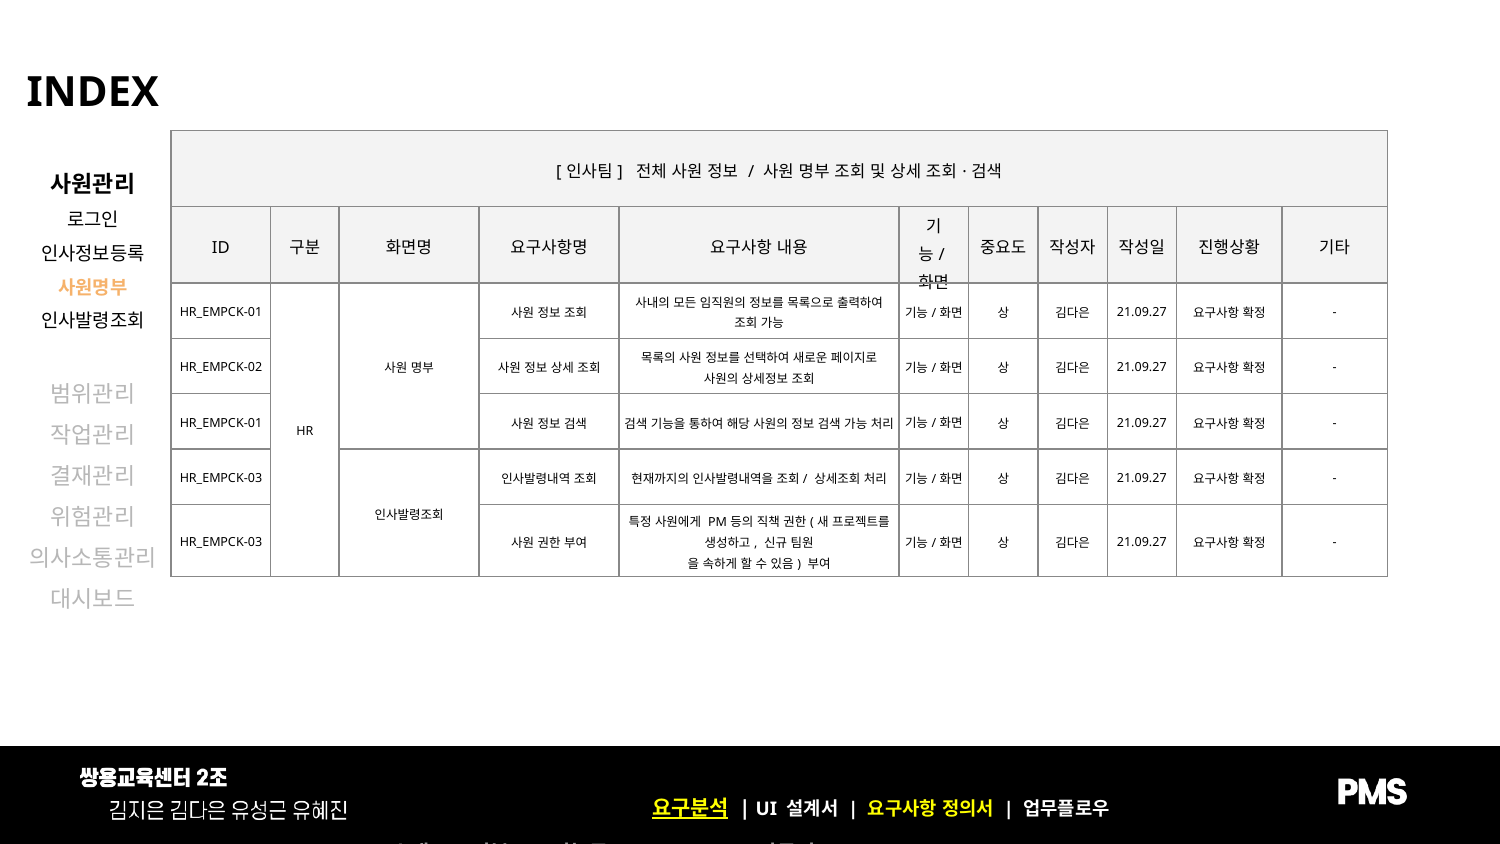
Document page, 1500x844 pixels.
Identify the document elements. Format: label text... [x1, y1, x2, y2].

table_cell 중요도 [969, 207, 1037, 282]
table_cell ID [179, 207, 270, 282]
table_cell 기능/화면 [900, 284, 968, 338]
table_cell 작성자 [1039, 207, 1107, 282]
table_cell 상 [969, 505, 1037, 576]
table_cell 김다은 [1039, 394, 1107, 448]
table_cell 요구사항 확정 [1177, 284, 1281, 338]
table_cell HR_EMPCK-03 [179, 505, 270, 576]
table_cell 상 [969, 394, 1037, 448]
table_cell HR_EMPCK-03 [179, 450, 270, 504]
picture [0, 746, 1500, 844]
table_cell 인사발령내역 조회 [480, 450, 618, 504]
table_cell 작성일 [1108, 207, 1176, 282]
table_cell - [1283, 505, 1387, 576]
table_cell 상 [969, 339, 1037, 393]
table_cell 21.09.27 [1108, 450, 1176, 504]
text_box INDEX 사원관리 로그인 인사정보등록 사원명부 인사발령조회 범위관리 작업관리 결재관리 위험관리 의사소통관리 대시보드 [7, 24, 179, 725]
table_cell 기능/화면 [900, 450, 968, 504]
table_cell 인사발령조회 [340, 450, 478, 576]
table_cell 구분 [271, 207, 338, 282]
table_cell 현재까지의 인사발령내역을 조회/ 상세조회 처리 [620, 450, 898, 504]
table_cell - [1283, 394, 1387, 448]
table_cell 사원 정보 상세 조회 [480, 339, 618, 393]
table_cell 특정 사원에게 PM등의 직책 권한(새 프로젝트를 생성하고, 신규 팀원 을 속하게 할 수 있음) 부여 [620, 505, 898, 576]
table_cell 요구사항명 [480, 207, 618, 282]
table_cell 김다은 [1039, 450, 1107, 504]
table_cell HR_EMPCK-01 [179, 284, 270, 338]
table_cell 상 [969, 450, 1037, 504]
table_cell 요구사항 확정 [1177, 394, 1281, 448]
table_cell 기능/화면 [900, 394, 968, 448]
table_cell 요구사항 확정 [1177, 450, 1281, 504]
table_cell 기타 [1283, 207, 1387, 282]
table_cell 요구사항 내용 [620, 207, 898, 282]
table_cell 21.09.27 [1108, 394, 1176, 448]
table_cell 21.09.27 [1108, 339, 1176, 393]
table_cell 요구사항 확정 [1177, 339, 1281, 393]
table_cell 사원 권한 부여 [480, 505, 618, 576]
table_cell 검색 기능을 통하여 해당 사원의 정보 검색 가능 처리 [620, 394, 898, 448]
table_cell - [1283, 450, 1387, 504]
table_cell 목록의 사원 정보를 선택하여 새로운 페이지로 사원의 상세정보 조회 [620, 339, 898, 393]
table_cell 김다은 [1039, 284, 1107, 338]
table_cell 기능/화면 [900, 505, 968, 576]
table_cell 화면명 [340, 207, 478, 282]
table_cell 사원 정보 검색 [480, 394, 618, 448]
table_cell HR_EMPCK-01 [179, 394, 270, 448]
table_cell 김다은 [1039, 339, 1107, 393]
table_cell 김다은 [1039, 505, 1107, 576]
table_cell 사원 정보 조회 [480, 284, 618, 338]
table_cell 사내의 모든 임직원의 정보를 목록으로 출력하여 조회 가능 [620, 284, 898, 338]
table_cell - [1283, 284, 1387, 338]
table_cell HR [271, 284, 338, 576]
table_cell 사원 명부 [340, 284, 478, 448]
table_cell 진행상황 [1177, 207, 1281, 282]
table_cell 기능/화면 [900, 207, 968, 282]
table_cell - [1283, 339, 1387, 393]
table_cell 21.09.27 [1108, 284, 1176, 338]
table_cell 상 [969, 284, 1037, 338]
table_cell 요구사항 확정 [1177, 505, 1281, 576]
table_cell HR_EMPCK-02 [179, 339, 270, 393]
table_header [인사팀] 전체 사원 정보 / 사원 명부 조회 및 상세 조회·검색 [179, 131, 1387, 206]
table_cell 기능/화면 [900, 339, 968, 393]
table_cell 21.09.27 [1108, 505, 1176, 576]
